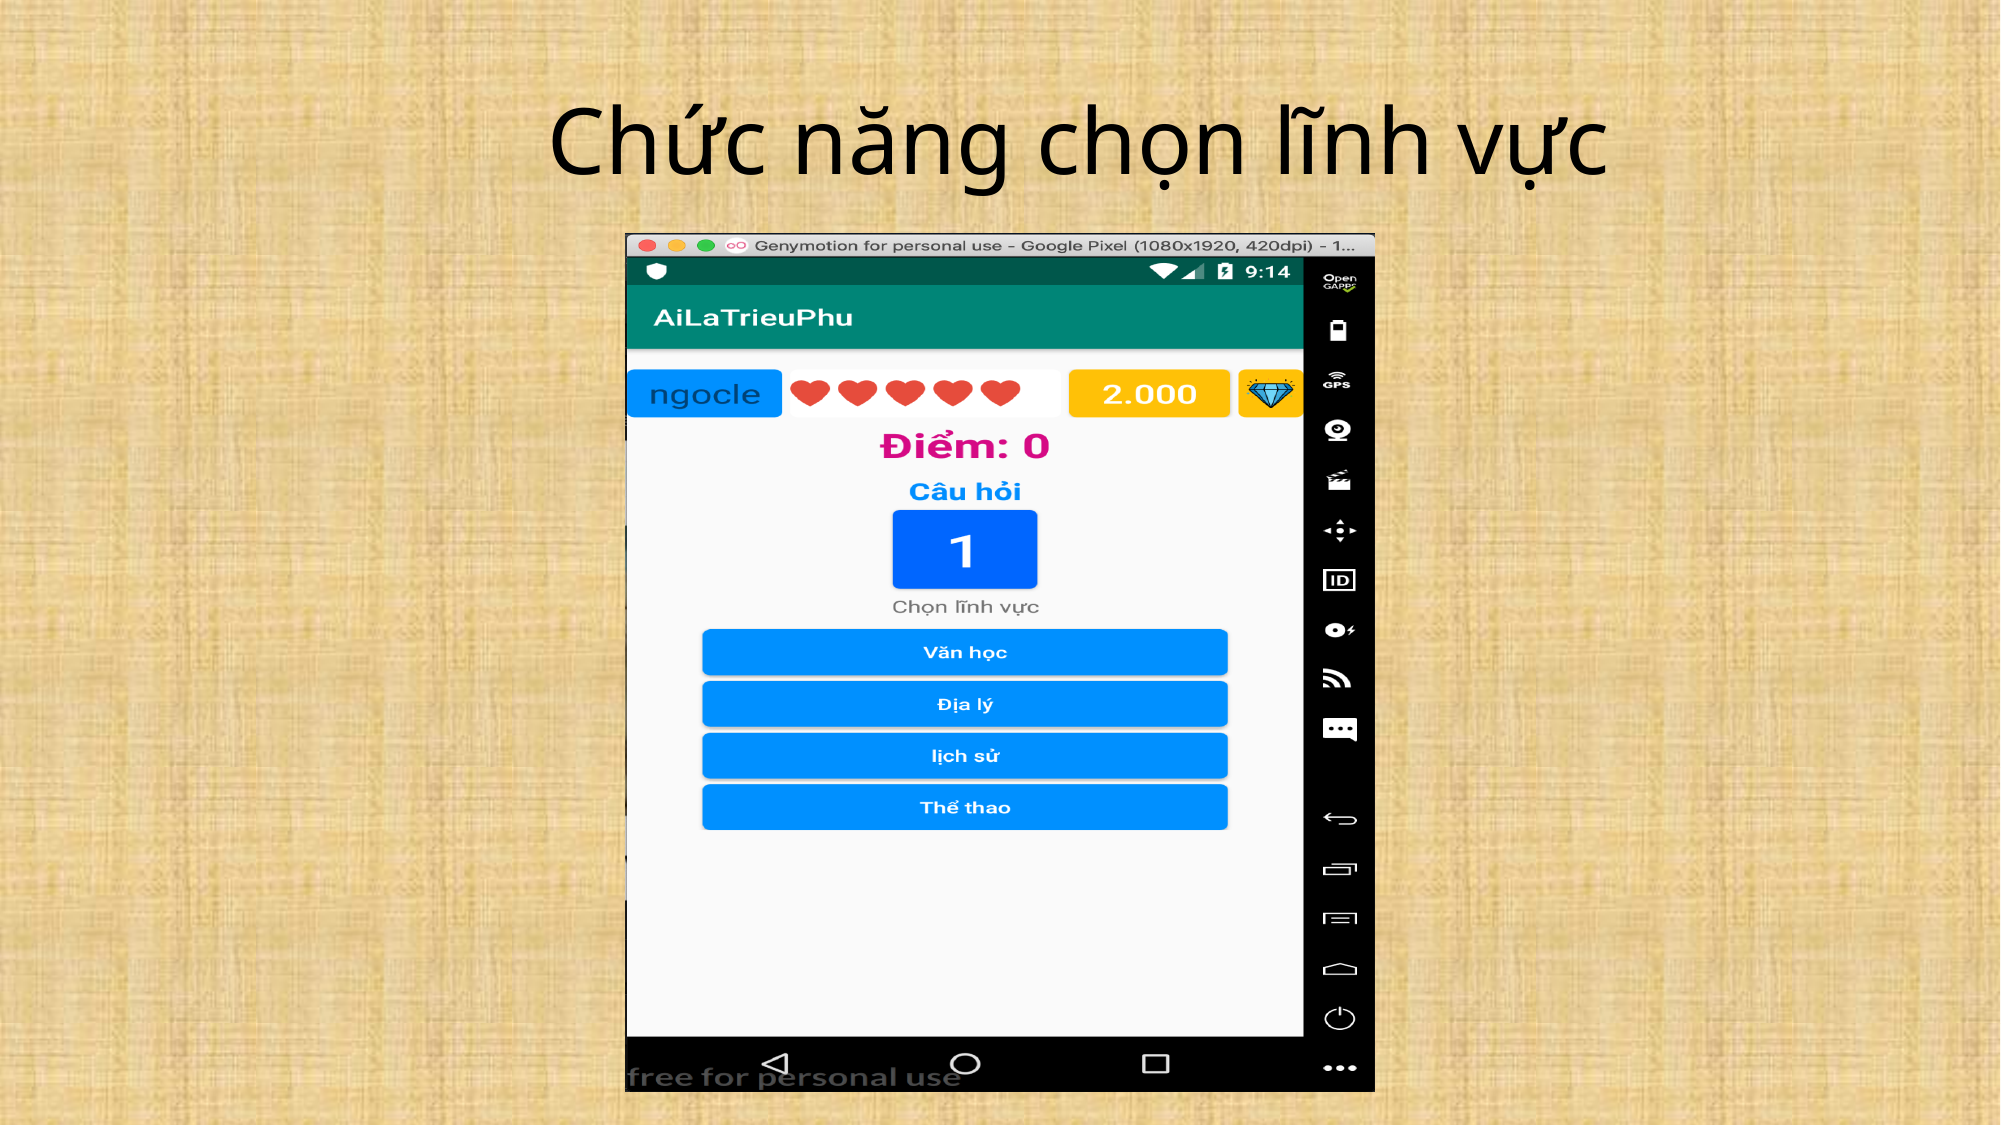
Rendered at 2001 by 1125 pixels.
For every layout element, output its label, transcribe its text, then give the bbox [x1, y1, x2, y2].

picture [0, 0, 2001, 1125]
title Chức năng chọn lĩnh vực [532, 36, 2000, 254]
